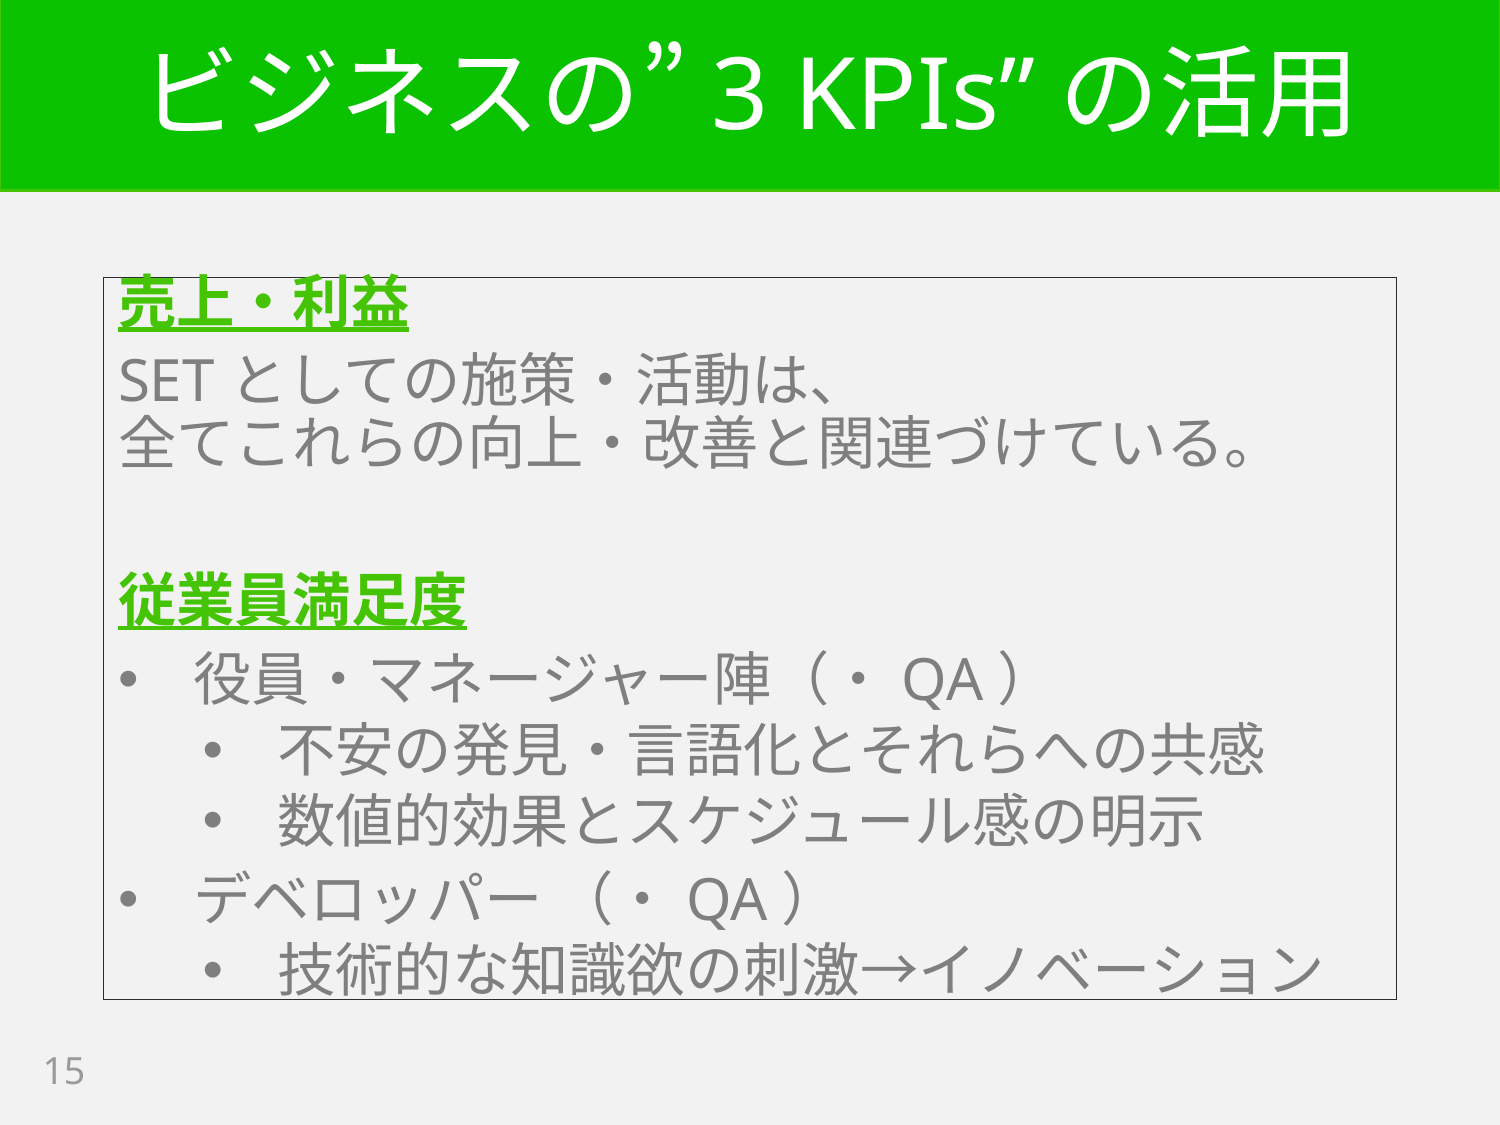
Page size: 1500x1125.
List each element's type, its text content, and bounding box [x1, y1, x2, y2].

title ビジネスの”3 KPIs”の活用 [0, 53, 1500, 140]
list 売上・利益 SETとしての施策・活動は、 全てこれらの向上・改善と関連づけている。 従業員満足度 役員・マネージャー陣（・QA） 不安の発見・言語化とそれらへの共感 数値的効果とスケジュール感の明示 デベロッパー （・QA） 技術的な知識欲の刺激→イノベーション [103, 277, 1397, 1000]
slide_number 15 [27, 1042, 146, 1102]
